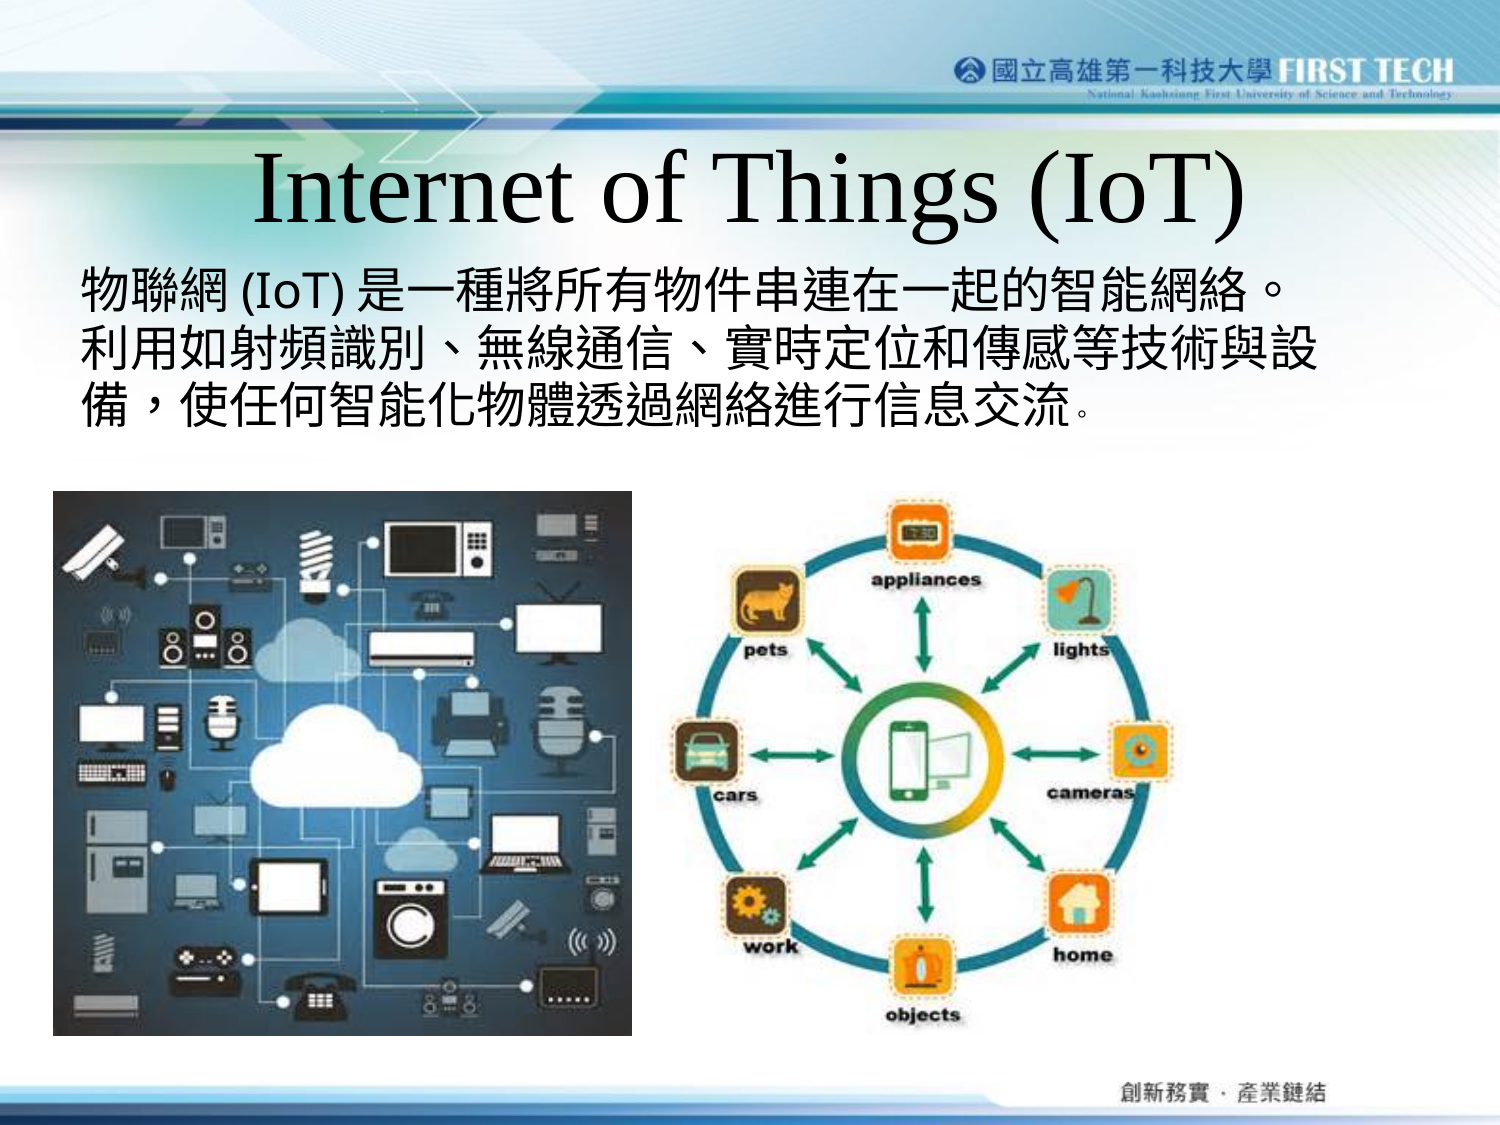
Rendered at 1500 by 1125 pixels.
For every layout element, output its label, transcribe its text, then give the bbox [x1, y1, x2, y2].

picture [0, 0, 1500, 106]
list 物聯網(IoT)是一種將所有物件串連在一起的智能網絡。 利用如射頻識別、無線通信、實時定位和傳感等技術與設 備，使任何智能化物體透過網絡進行信息交流。 [58, 263, 1438, 482]
text_box Internet of Things (IoT) [0, 106, 1500, 255]
picture [0, 255, 1500, 1125]
